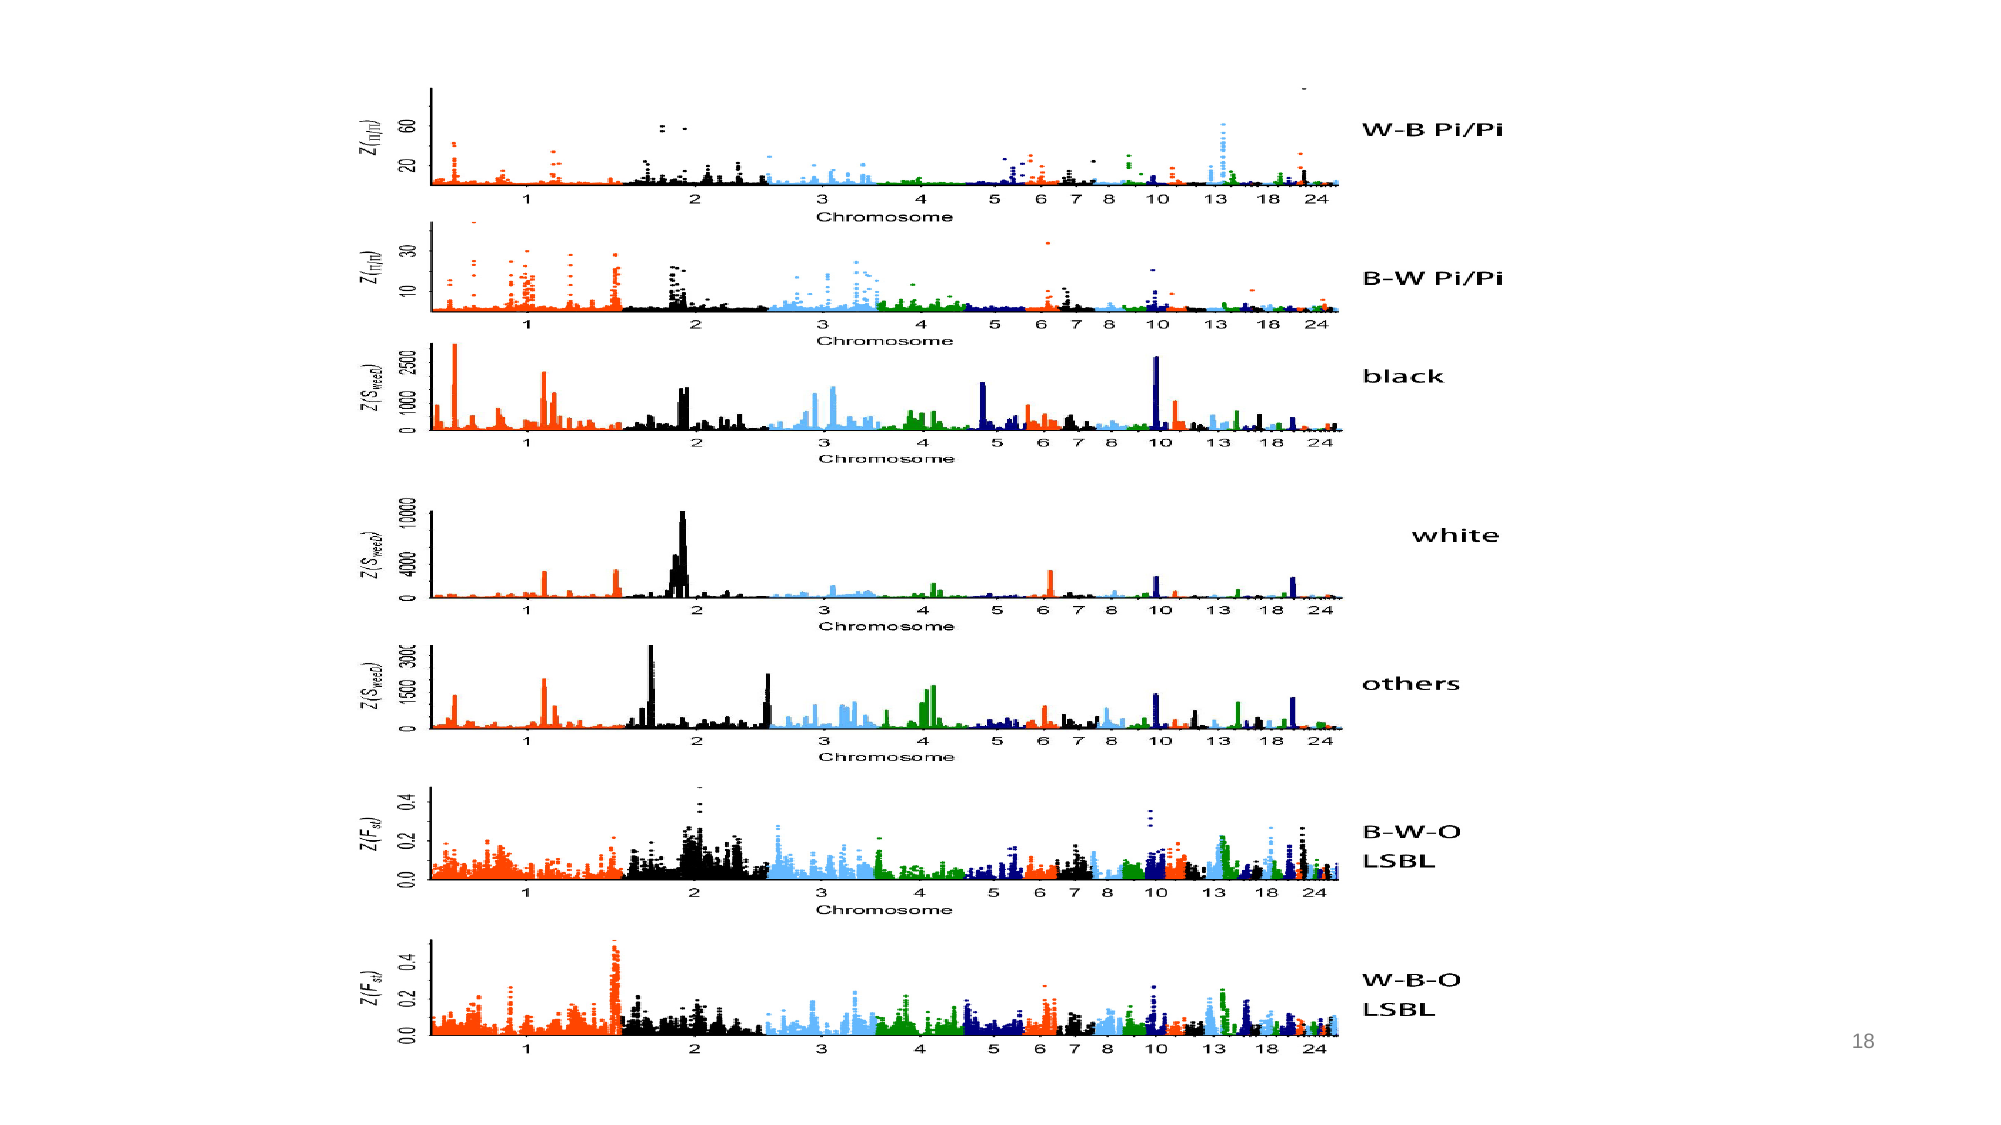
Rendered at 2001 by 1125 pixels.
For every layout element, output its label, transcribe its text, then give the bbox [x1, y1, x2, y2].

picture [238, 44, 1645, 1081]
slide_number 18 [1645, 1022, 1890, 1057]
